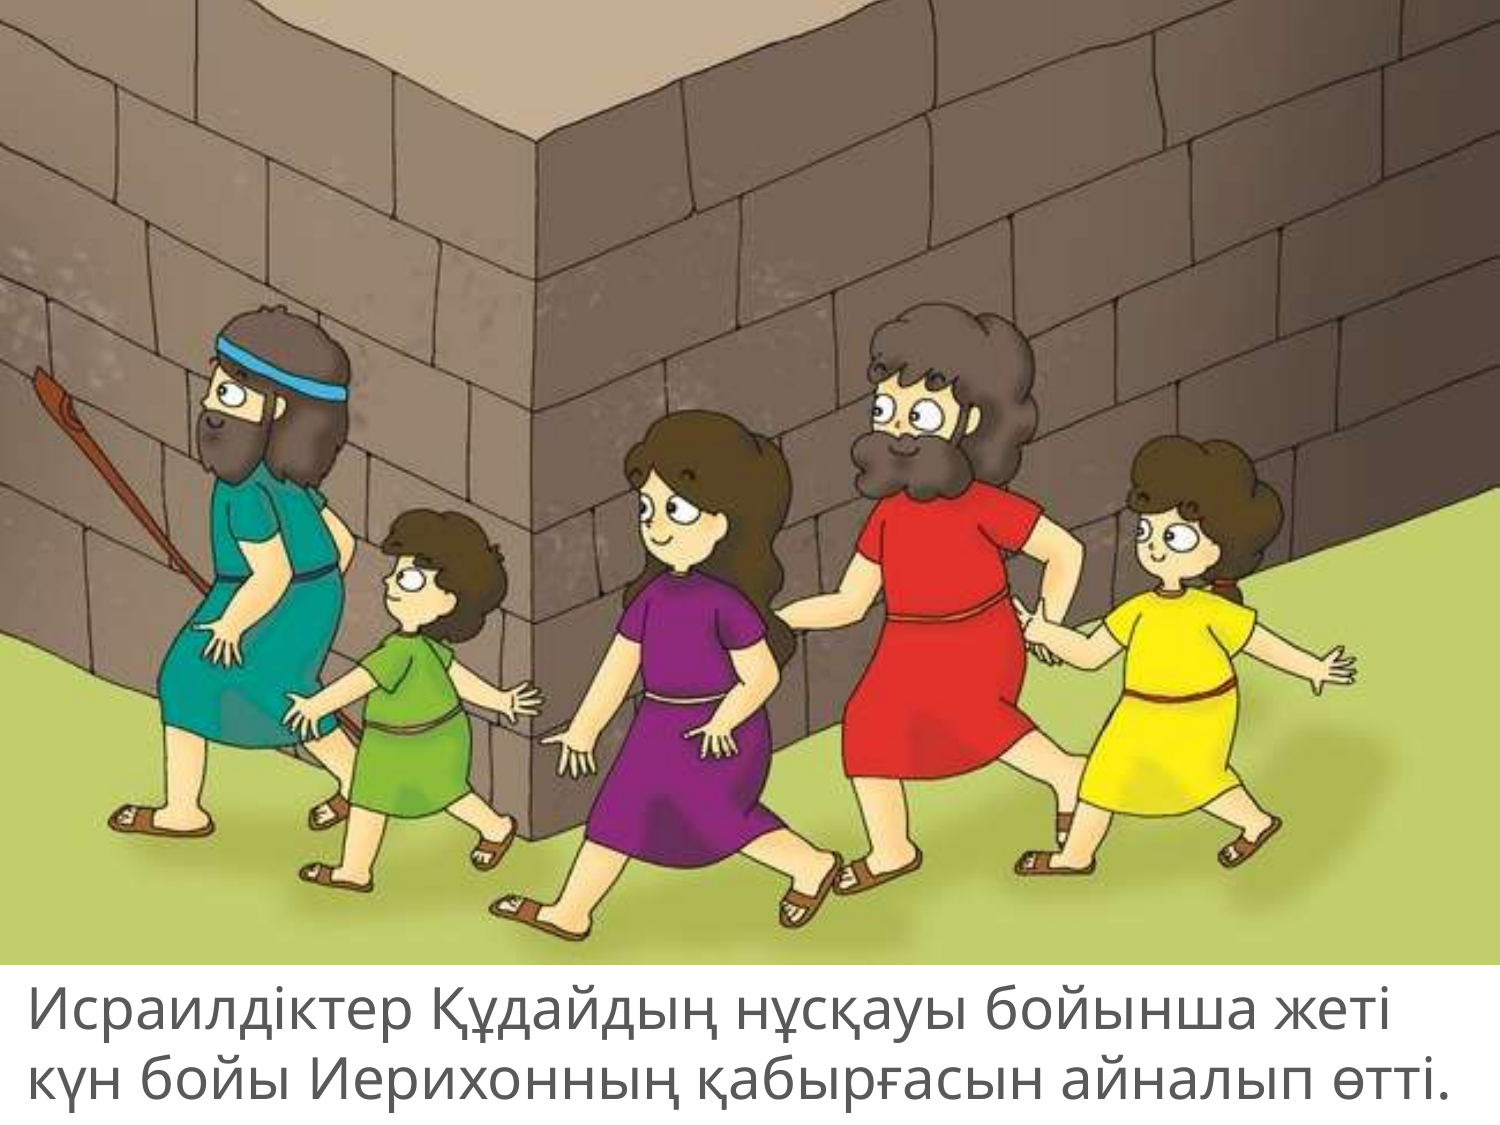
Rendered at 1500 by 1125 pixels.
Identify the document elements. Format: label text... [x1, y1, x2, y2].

text_box Исраилдіктер Құдайдың нұсқауы бойынша жеті күн бойы Иерихонның қабырғасын айналып өтті. [11, 973, 1498, 1119]
picture [0, 0, 1500, 965]
